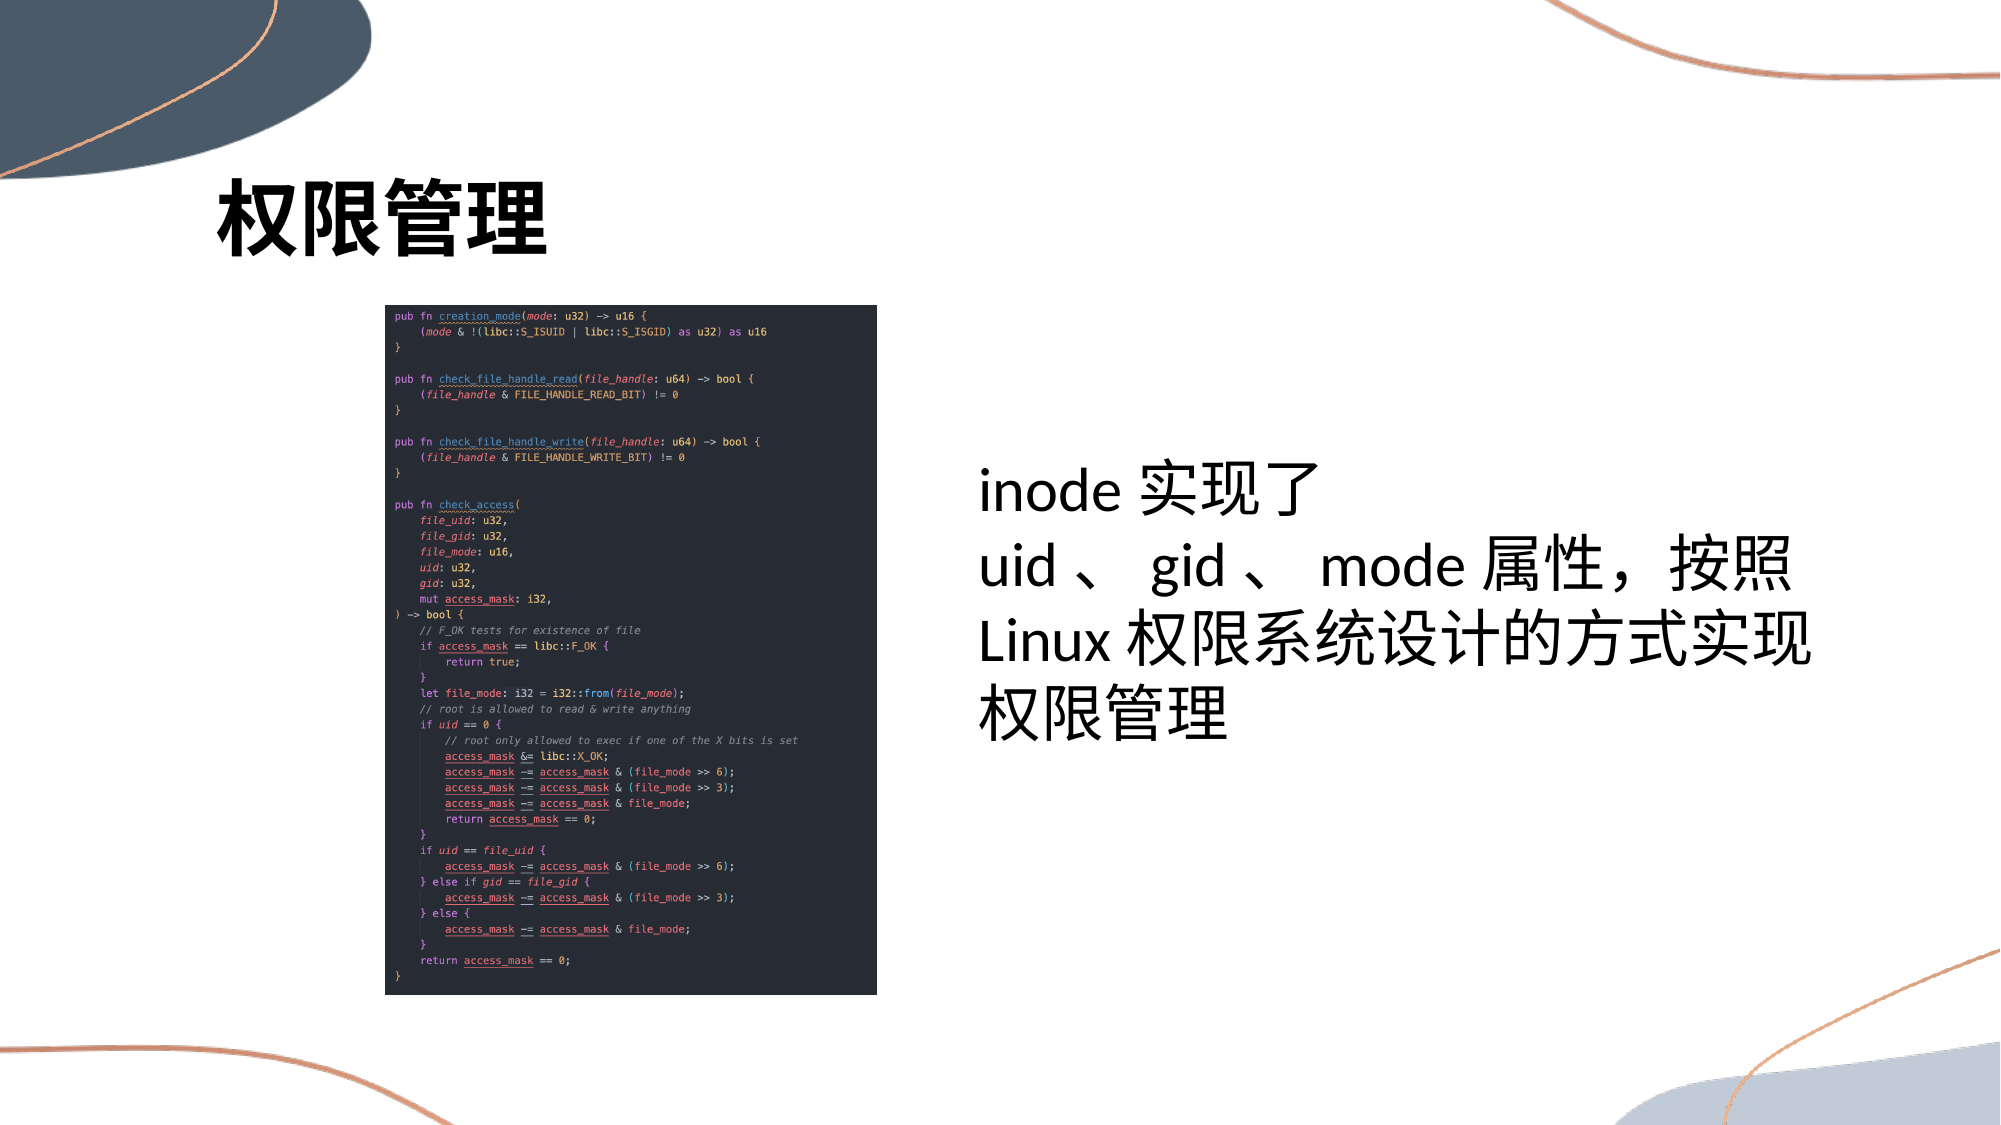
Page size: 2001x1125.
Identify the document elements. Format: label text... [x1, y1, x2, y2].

picture [1522, 0, 2001, 107]
text_box 权限管理 [201, 158, 917, 274]
picture [1603, 918, 2001, 1125]
picture [0, 0, 372, 207]
picture [385, 305, 877, 995]
picture [0, 1018, 478, 1125]
text_box inode实现了uid、gid、mode属性，按照Linux权限系统设计的方式实现权限管理 [964, 441, 1832, 756]
